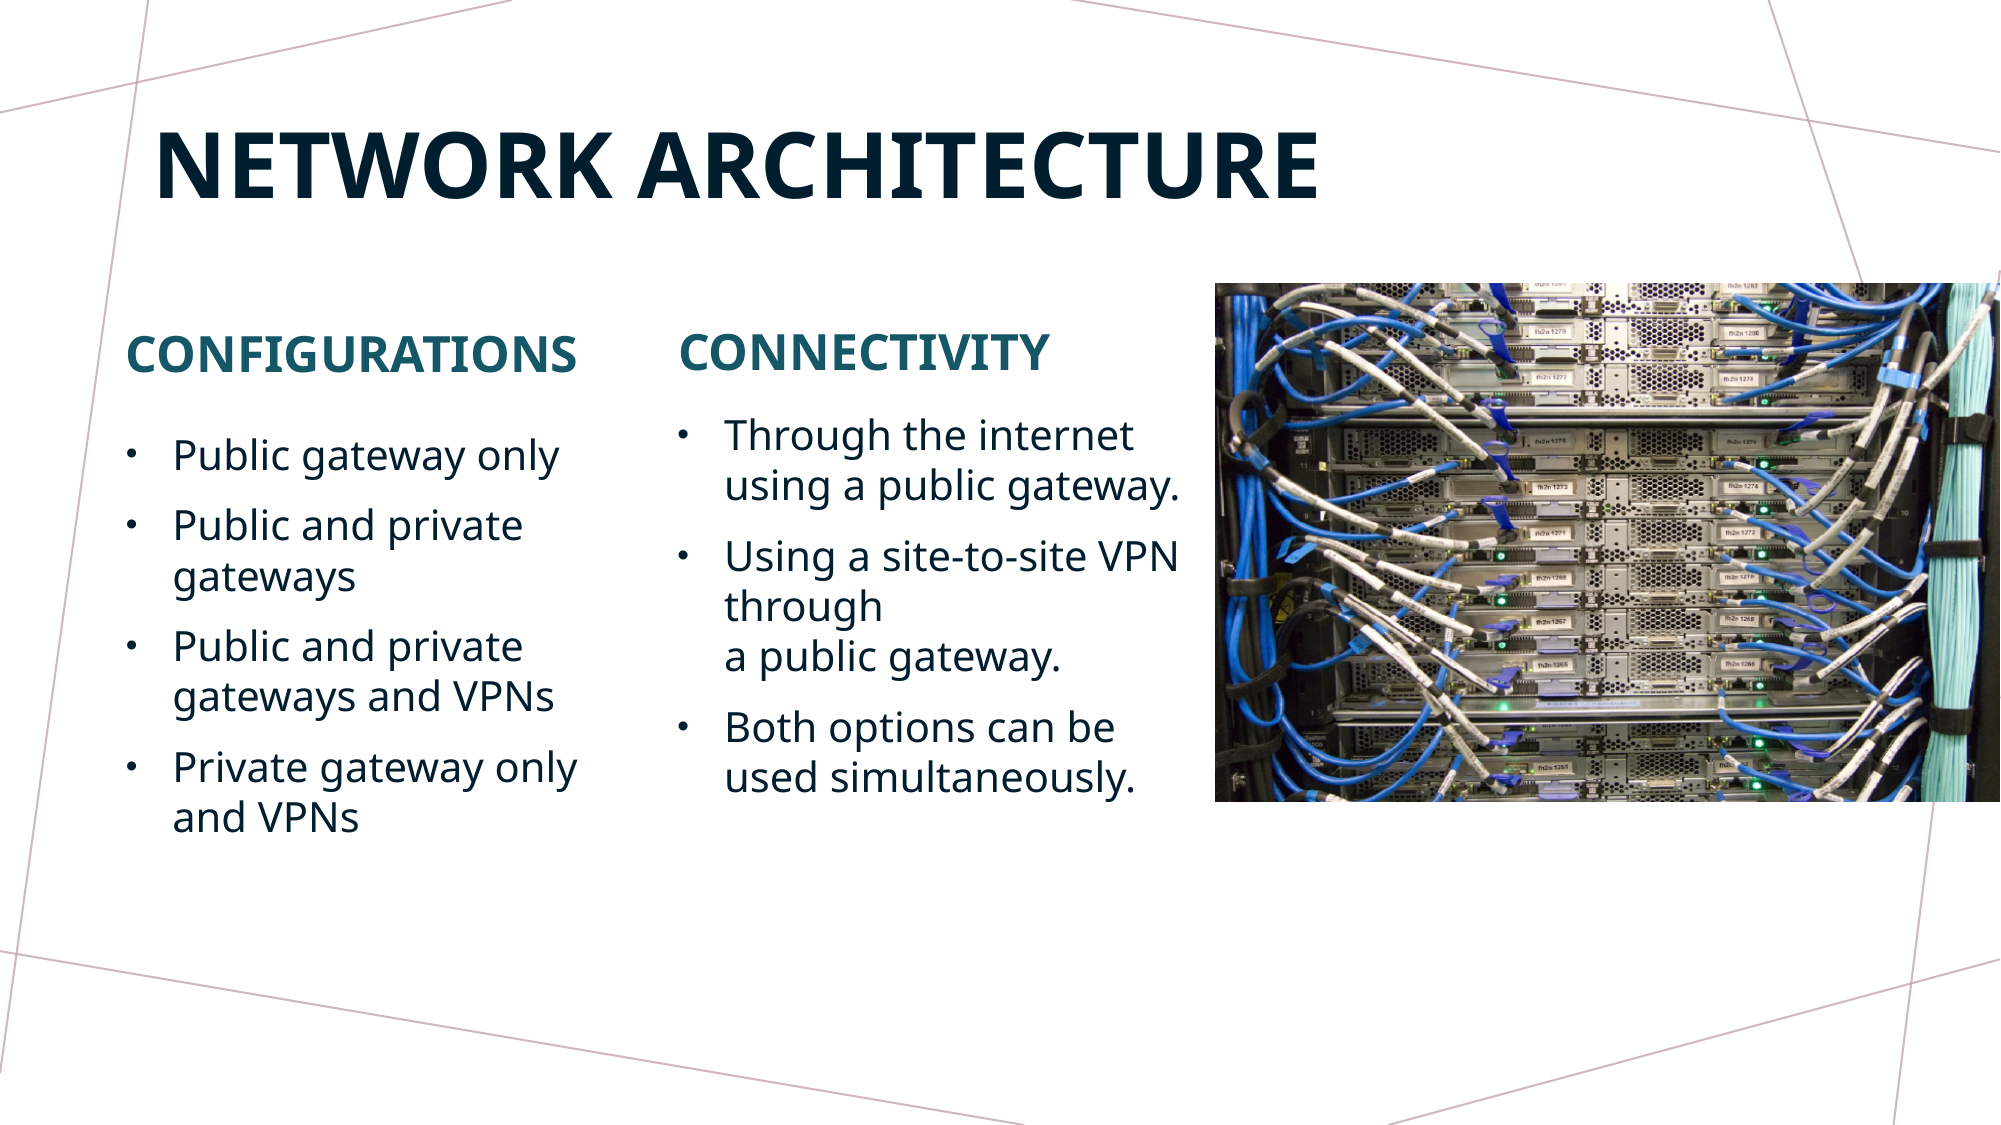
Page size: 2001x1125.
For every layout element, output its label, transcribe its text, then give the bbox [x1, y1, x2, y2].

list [1215, 283, 2000, 802]
title Network architecture [137, 59, 1863, 278]
list configurations [110, 284, 636, 420]
list Public gateway only Public and private gateways Public and private gateways and VPNs Private gateway only and VPNs [110, 420, 664, 1024]
list connectivity [663, 268, 1189, 401]
text_box Through the internet using a public gateway. Using a site-to-site VPN through a public gateway. Both options can be used simultaneously. [662, 401, 1216, 1004]
